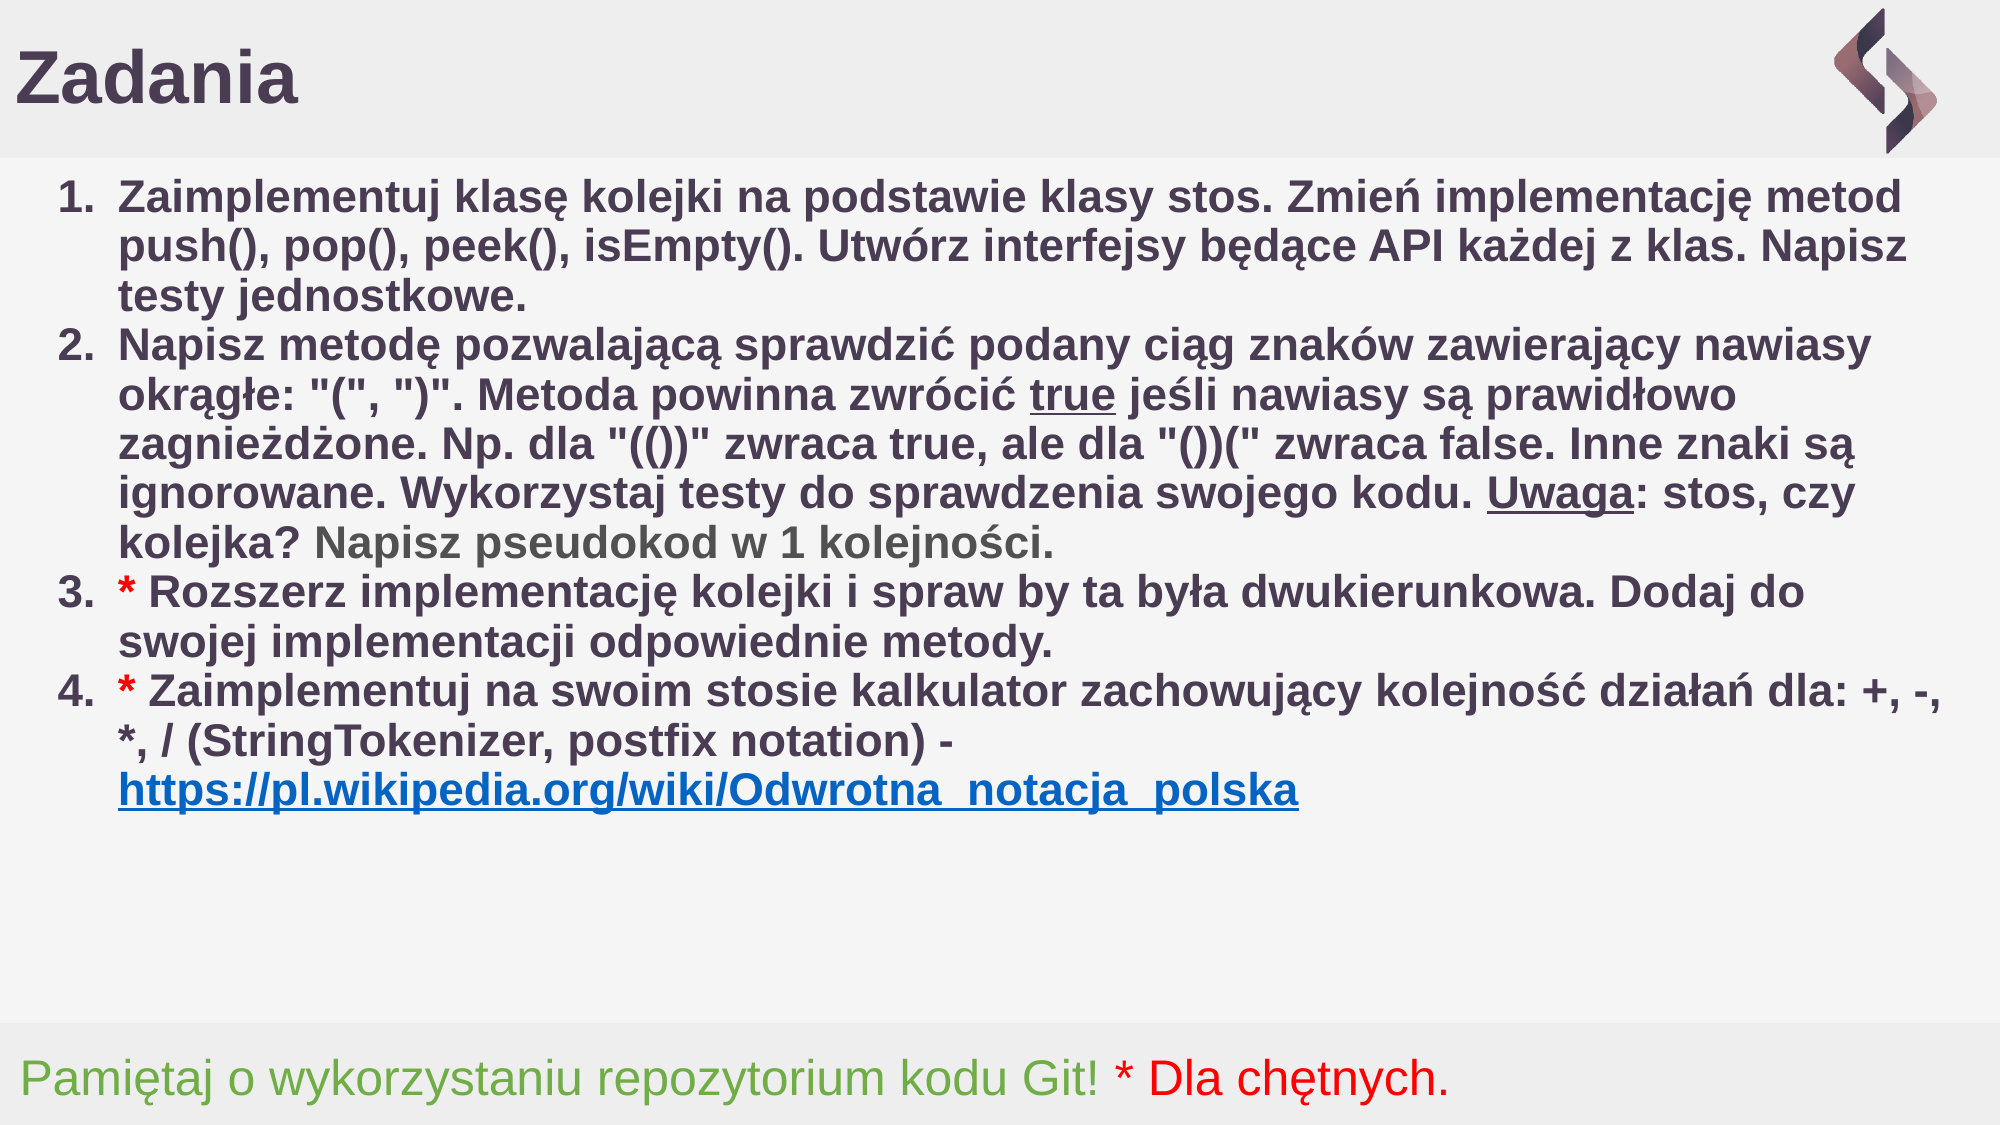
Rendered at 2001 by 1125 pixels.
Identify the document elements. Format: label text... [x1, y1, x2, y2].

title Zaimplementuj klasę kolejki na podstawie klasy stos. Zmień implementację metod push(), pop(), peek(), isEmpty(). Utwórz interfejsy będące API każdej z klas. Napisz testy jednostkowe. Napisz metodę pozwalającą sprawdzić podany ciąg znaków zawierający nawiasy okrągłe: "(", ")". Metoda powinna zwrócić true jeśli nawiasy są prawidłowo zagnieżdżone. Np. dla "(())" zwraca true, ale dla "())(" zwraca false. Inne znaki są ignorowane. Wykorzystaj testy do sprawdzenia swojego kodu. Uwaga: stos, czy kolejka? Napisz pseudokod w 1 kolejności. * Rozszerz implementację kolejki i spraw by ta była dwukierunkowa. Dodaj do swojej implementacji odpowiednie metody. * Zaimplementuj na swoim stosie kalkulator zachowujący kolejność działań dla: +, -, *, / (StringTokenizer, postfix notation) - https://pl.wikipedia.org/wiki/Odwrotna_notacja_polska [27, 157, 1971, 1025]
picture [1788, 0, 2001, 166]
title Zadania [0, 0, 1788, 158]
text_box Pamiętaj o wykorzystaniu repozytorium kodu Git! * Dla chętnych. [4, 1025, 2000, 1125]
